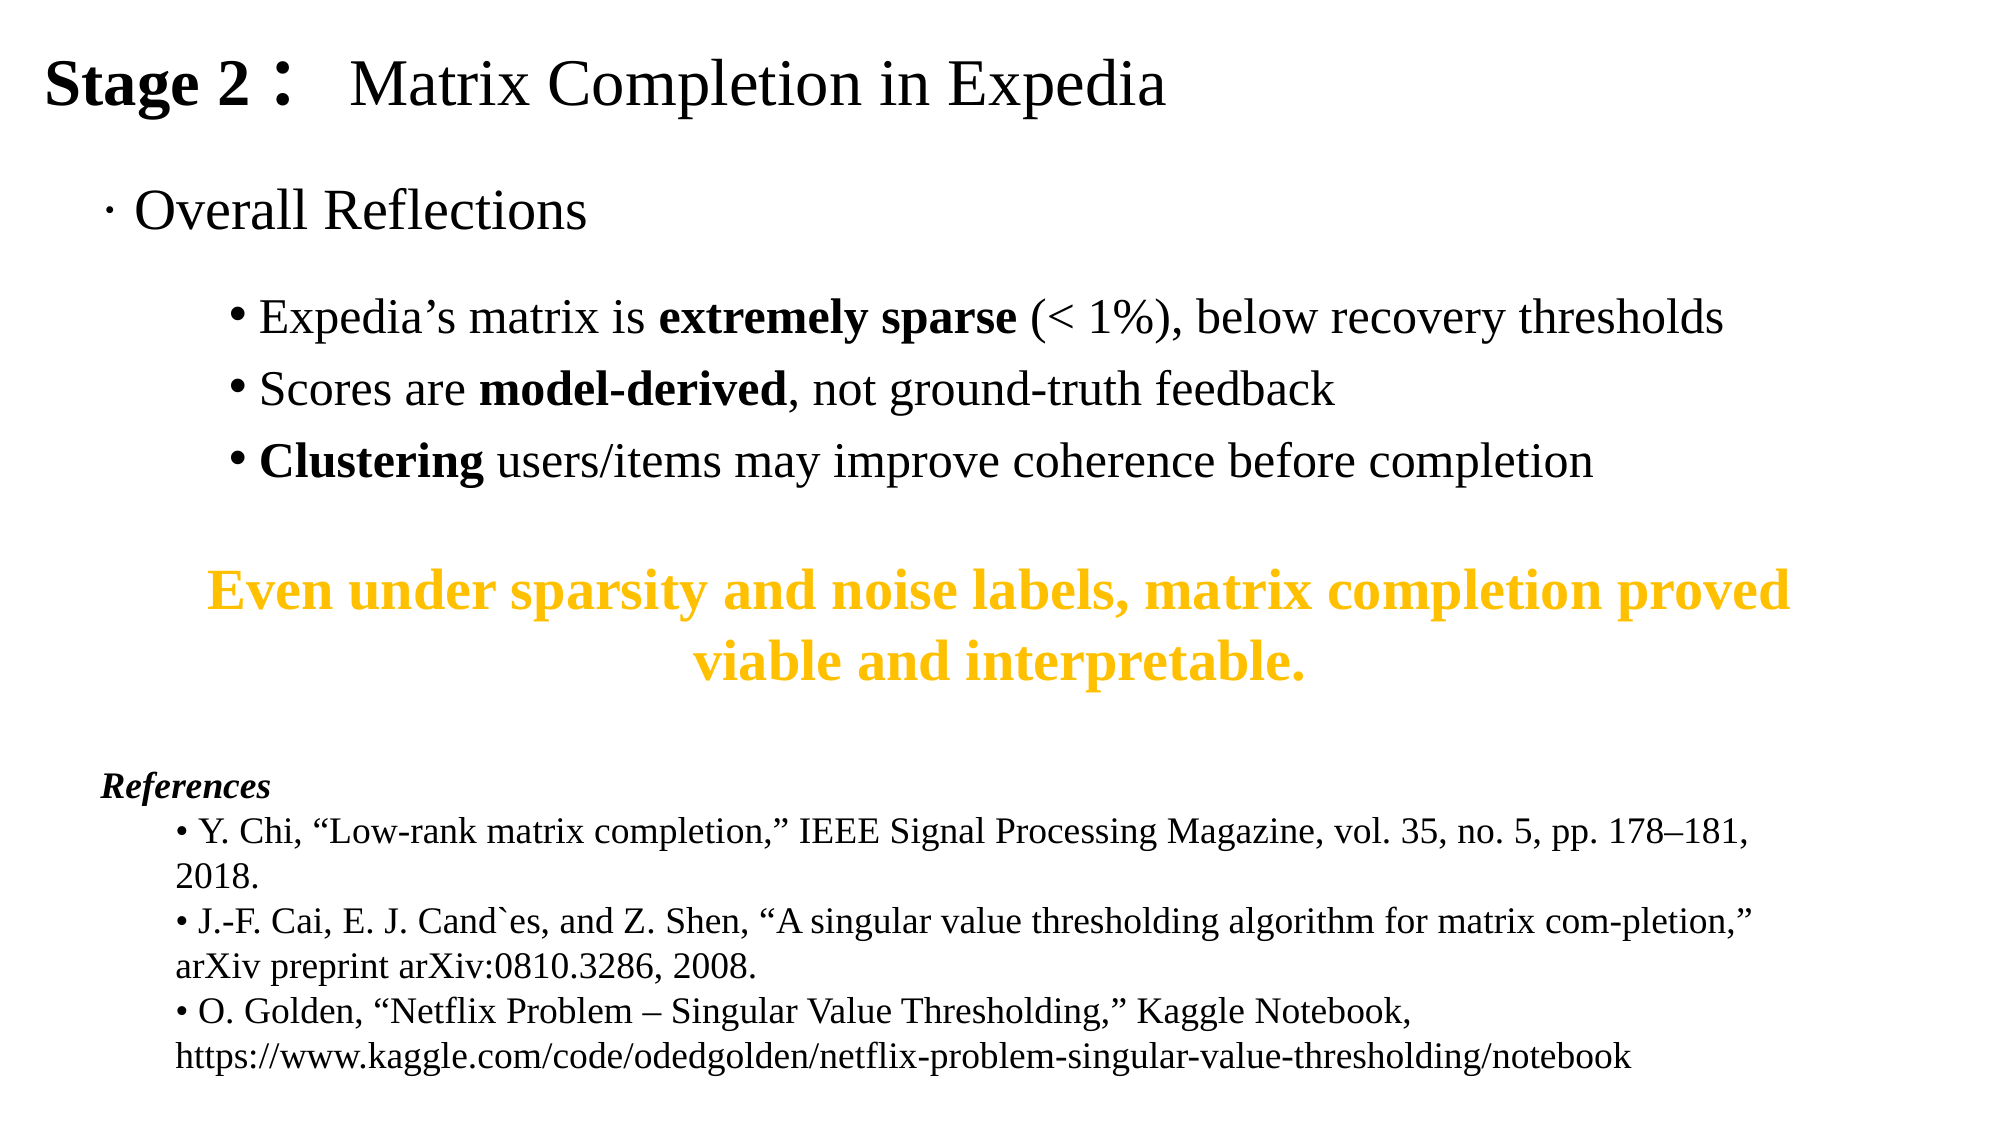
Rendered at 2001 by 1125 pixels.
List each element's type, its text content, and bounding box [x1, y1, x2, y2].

text_box Expedia’s matrix is extremely sparse (< 1%), below recovery thresholds Scores are model-derived, not ground-truth feedback Clustering users/items may improve coherence before completion [214, 264, 1950, 495]
text_box · Overall Reflections [85, 163, 815, 249]
text_box Even under sparsity and noise labels, matrix completion proved viable and interpretable. [179, 544, 1821, 699]
text_box References • Y. Chi, “Low-rank matrix completion,” IEEE Signal Processing Magazine, vol. 35, no. 5, pp. 178–181, 2018. • J.-F. Cai, E. J. Cand`es, and Z. Shen, “A singular value thresholding algorithm for matrix com-pletion,” arXiv preprint arXiv:0810.3286, 2008. • O. Golden, “Netflix Problem – Singular Value Thresholding,” Kaggle Notebook, https://www.kaggle.com/code/odedgolden/netflix-problem-singular-value-thresholding/notebook [85, 753, 1842, 1084]
text_box Stage 2：Matrix Completion in Expedia [29, 31, 1427, 127]
